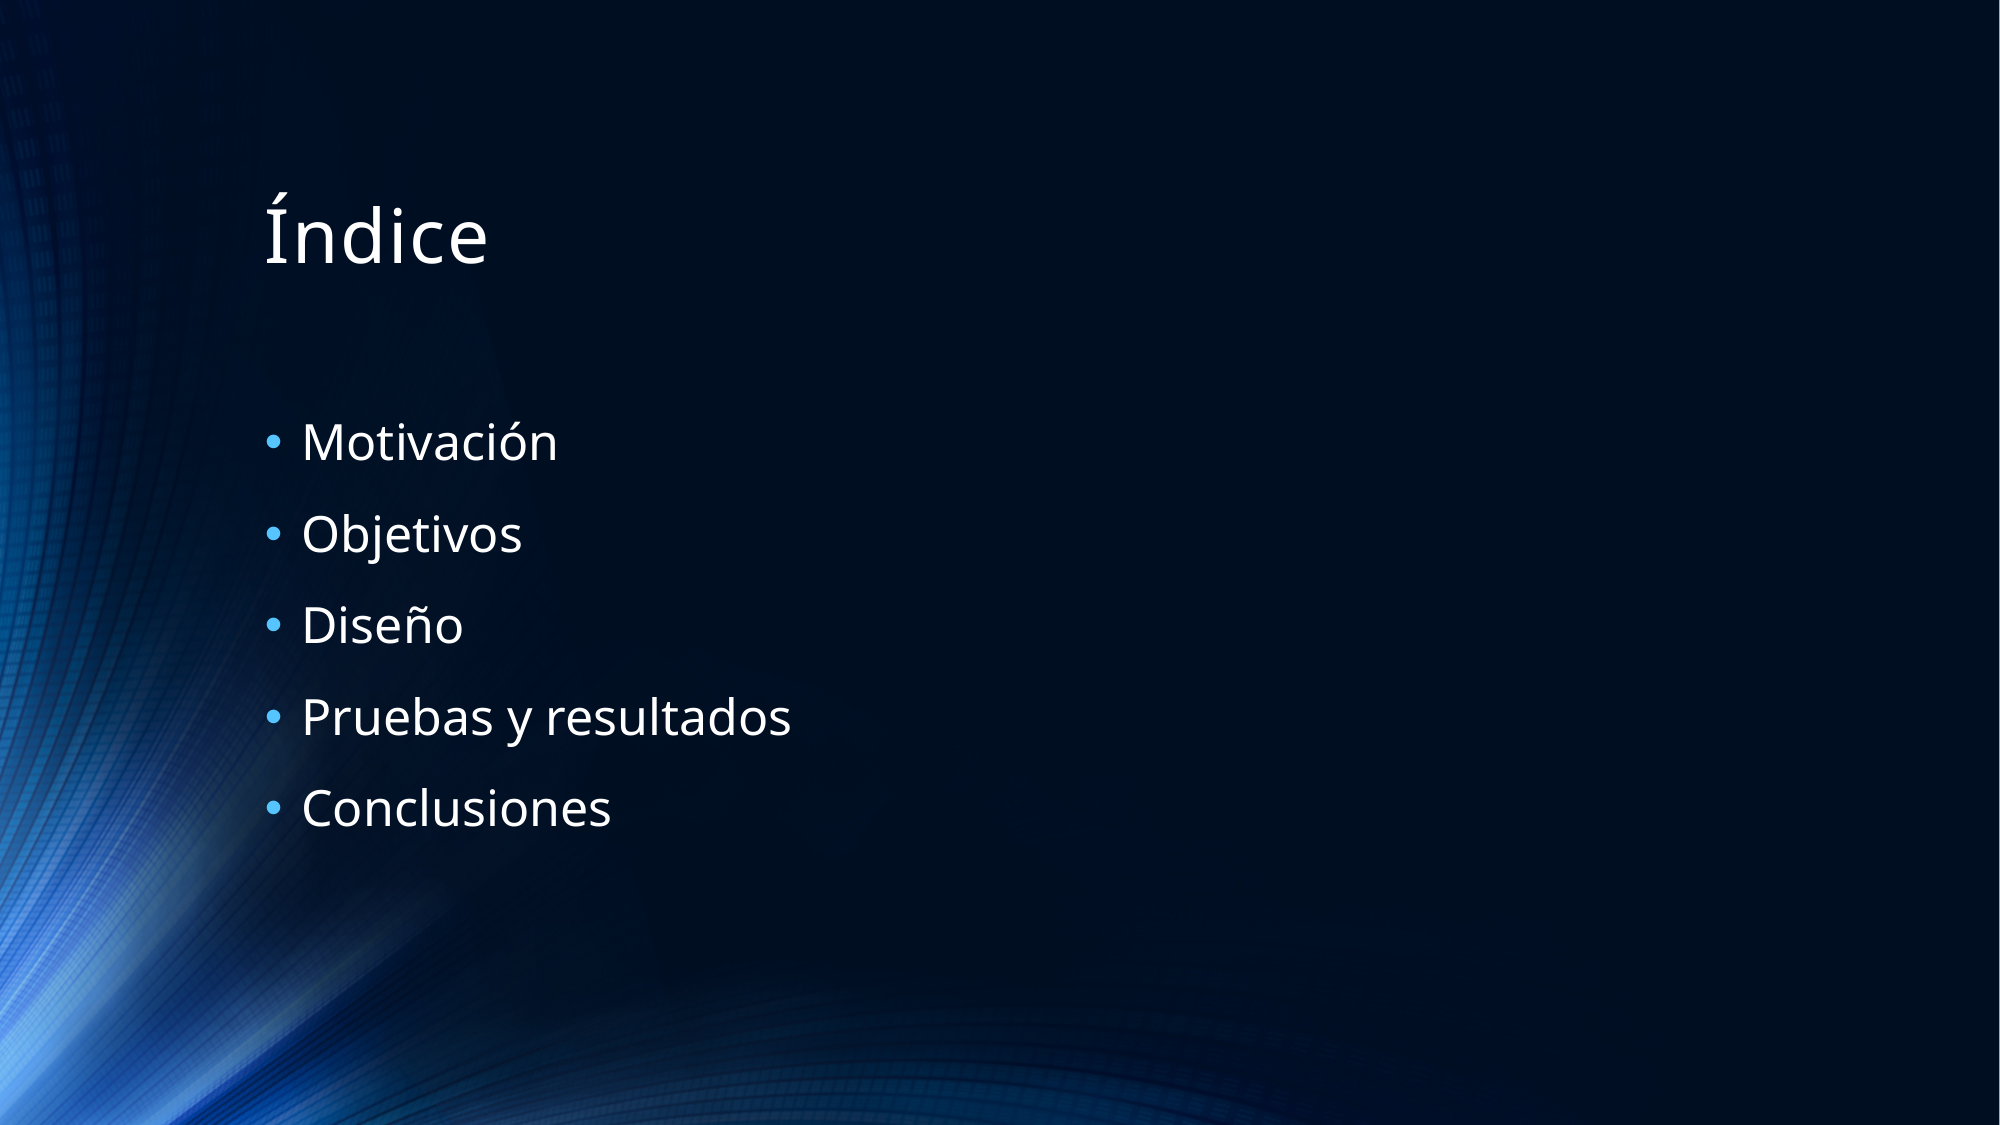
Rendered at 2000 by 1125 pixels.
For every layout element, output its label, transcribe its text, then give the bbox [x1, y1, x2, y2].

picture [0, 0, 2000, 1125]
list Motivación Objetivos Diseño Pruebas y resultados Conclusiones [249, 312, 1749, 988]
title Índice [249, 62, 1750, 288]
